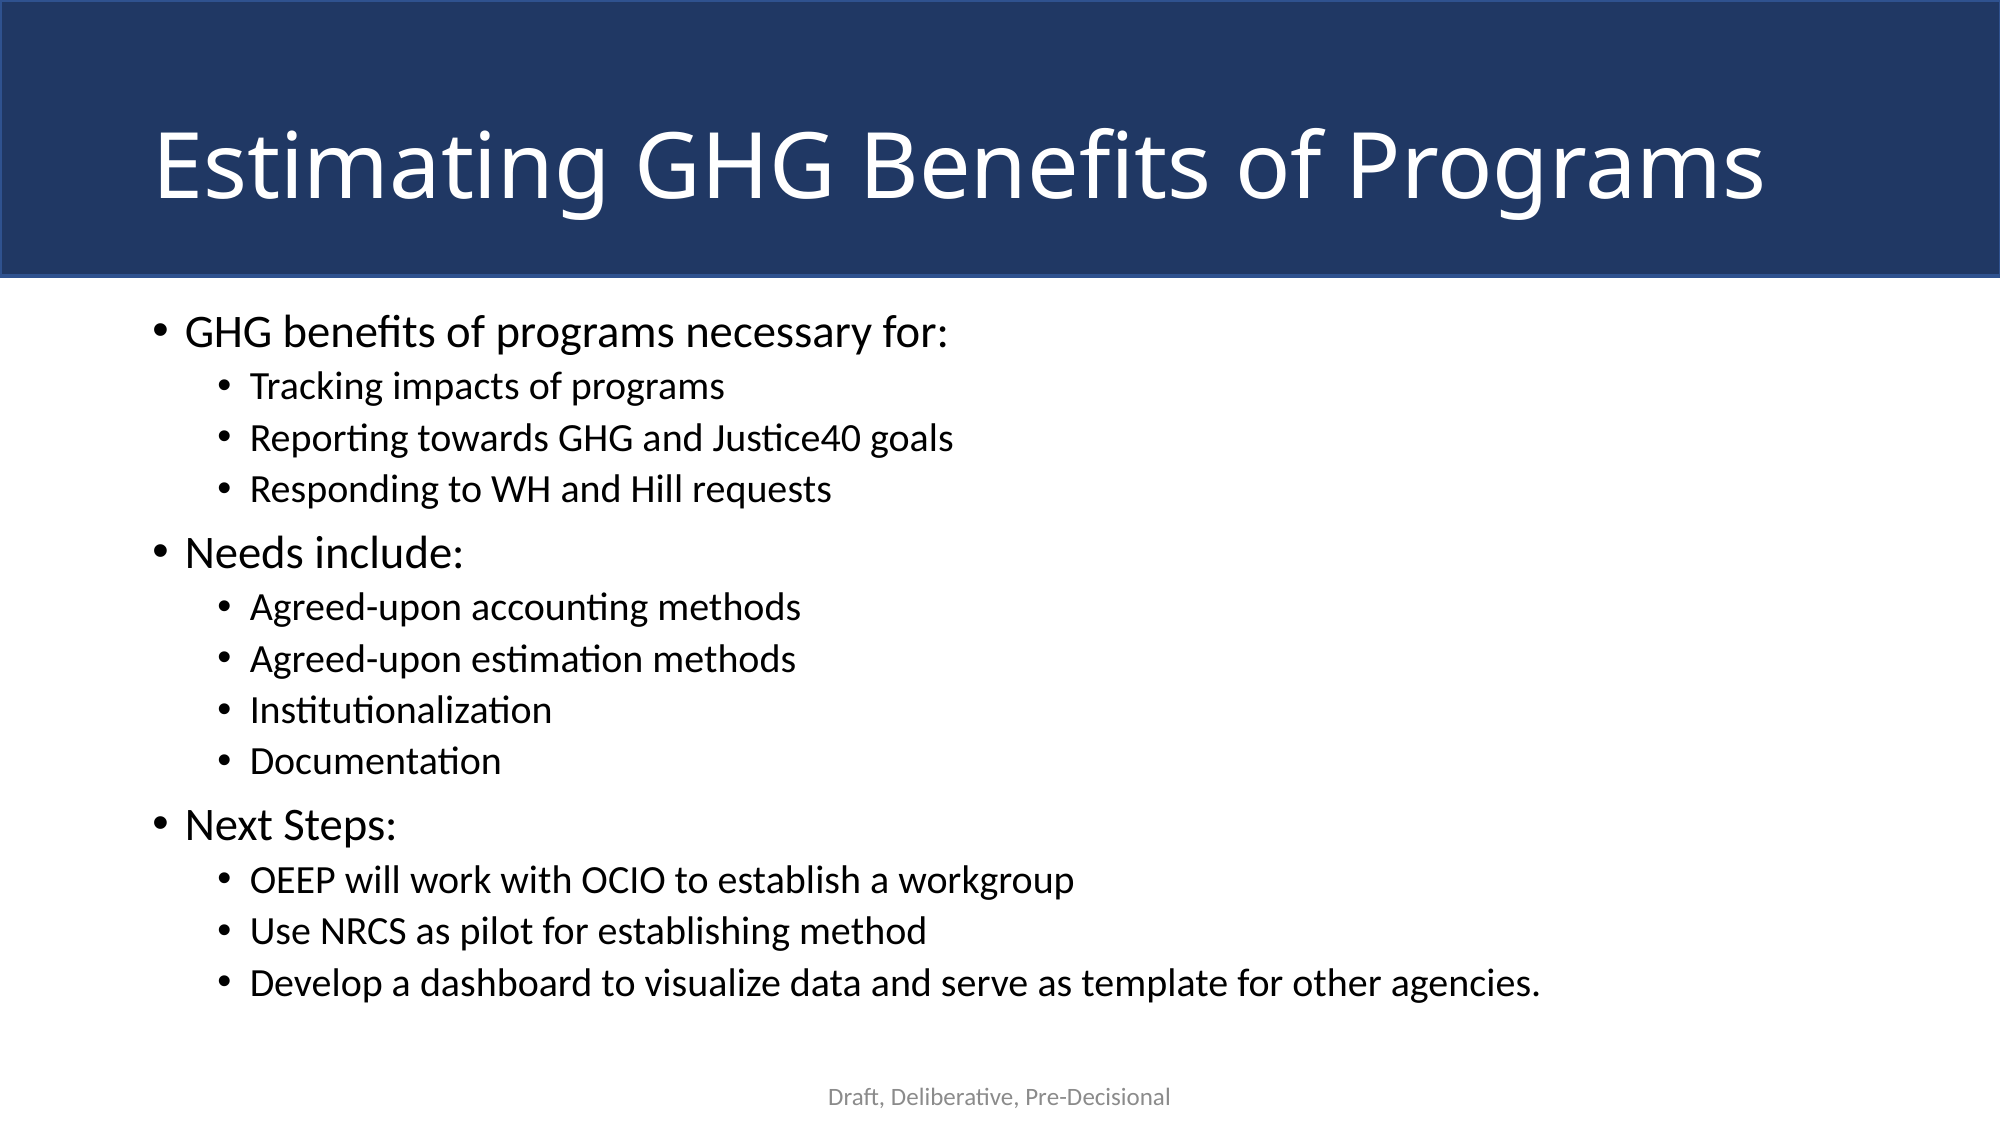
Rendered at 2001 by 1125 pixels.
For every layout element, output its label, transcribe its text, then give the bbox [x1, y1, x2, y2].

list GHG benefits of programs necessary for: Tracking impacts of programs Reporting towards GHG and Justice40 goals Responding to WH and Hill requests Needs include: Agreed-upon accounting methods Agreed-upon estimation methods Institutionalization Documentation Next Steps: OEEP will work with OCIO to establish a workgroup Use NRCS as pilot for establishing method Develop a dashboard to visualize data and serve as template for other agencies. [137, 299, 1863, 1014]
footer Draft, Deliberative, Pre-Decisional [662, 1065, 1338, 1125]
picture [0, 0, 2000, 278]
